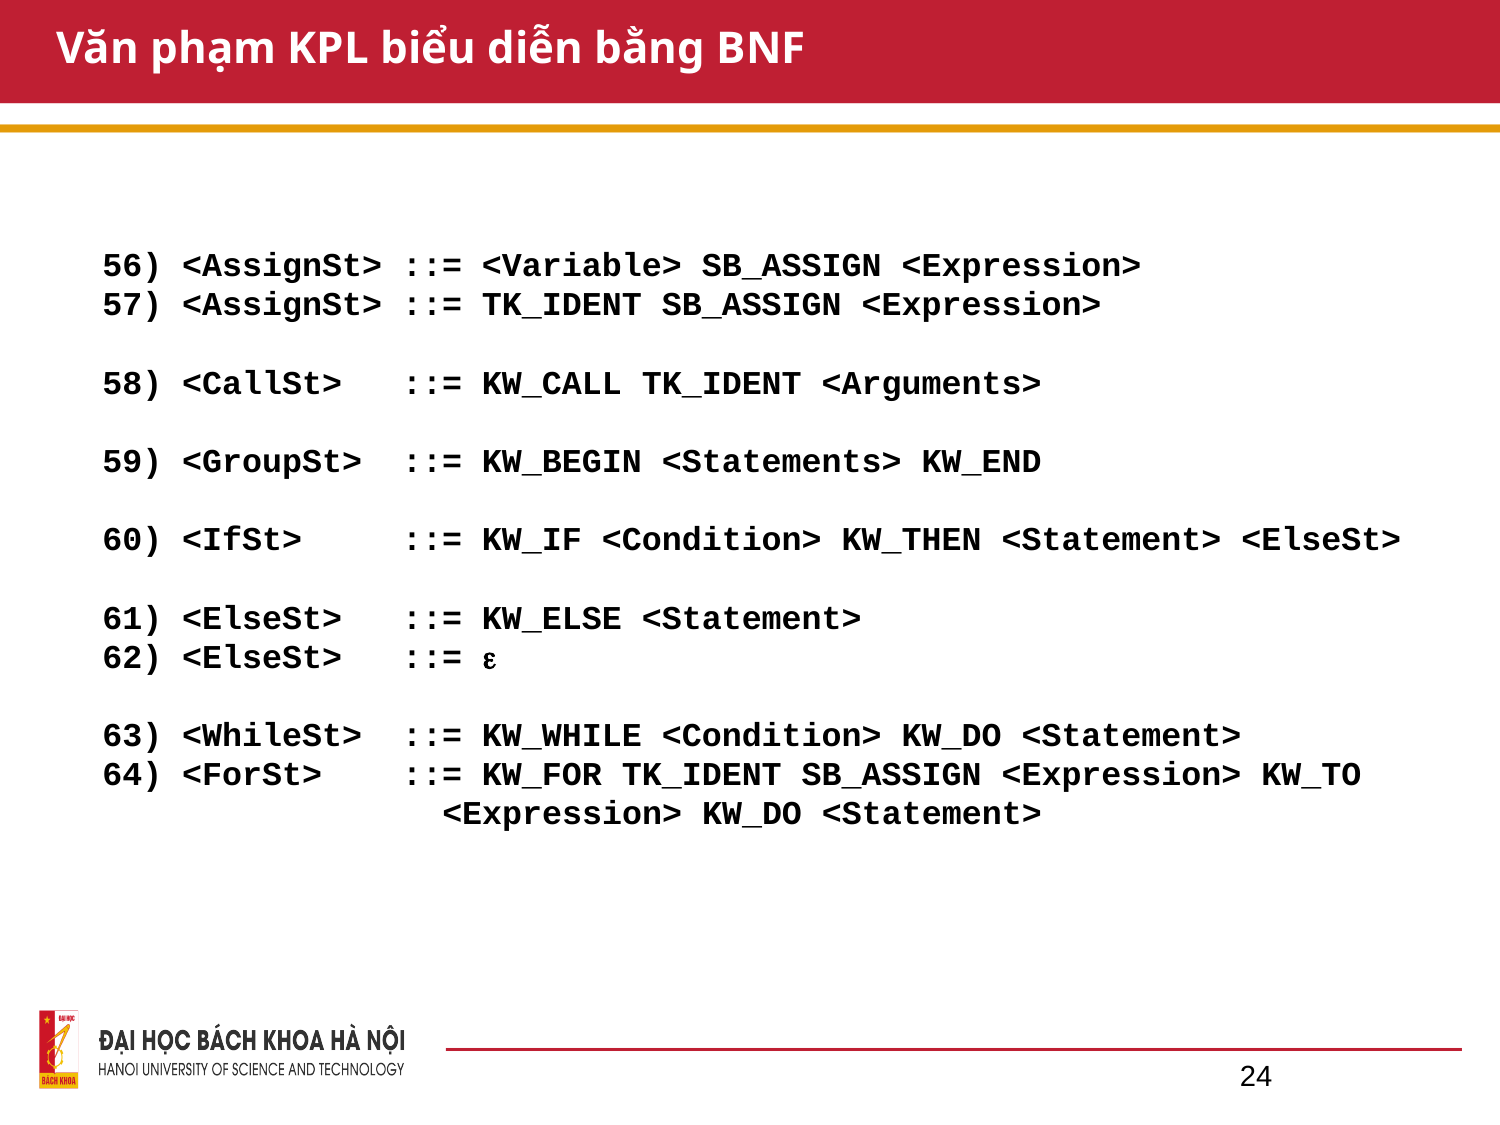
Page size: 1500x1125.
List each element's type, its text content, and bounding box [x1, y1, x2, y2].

text_box 24 [1125, 1049, 1388, 1125]
title Văn phạm KPL biểu diễn bằng BNF [41, 18, 1459, 90]
picture [0, 0, 1500, 1125]
text_box 56) <AssignSt> ::= <Variable> SB_ASSIGN <Expression> 57) <AssignSt> ::= TK_IDENT SB_ASSIGN <Expression> 58) <CallSt> ::= KW_CALL TK_IDENT <Arguments> 59) <GroupSt> ::= KW_BEGIN <Statements> KW_END 60) <IfSt> ::= KW_IF <Condition> KW_THEN <Statement> <ElseSt> 61) <ElseSt> ::= KW_ELSE <Statement> 62) <ElseSt> ::=  63) <WhileSt> ::= KW_WHILE <Condition> KW_DO <Statement> 64) <ForSt> ::= KW_FOR TK_IDENT SB_ASSIGN <Expression> KW_TO <Expression> KW_DO <Statement> [87, 201, 1453, 924]
